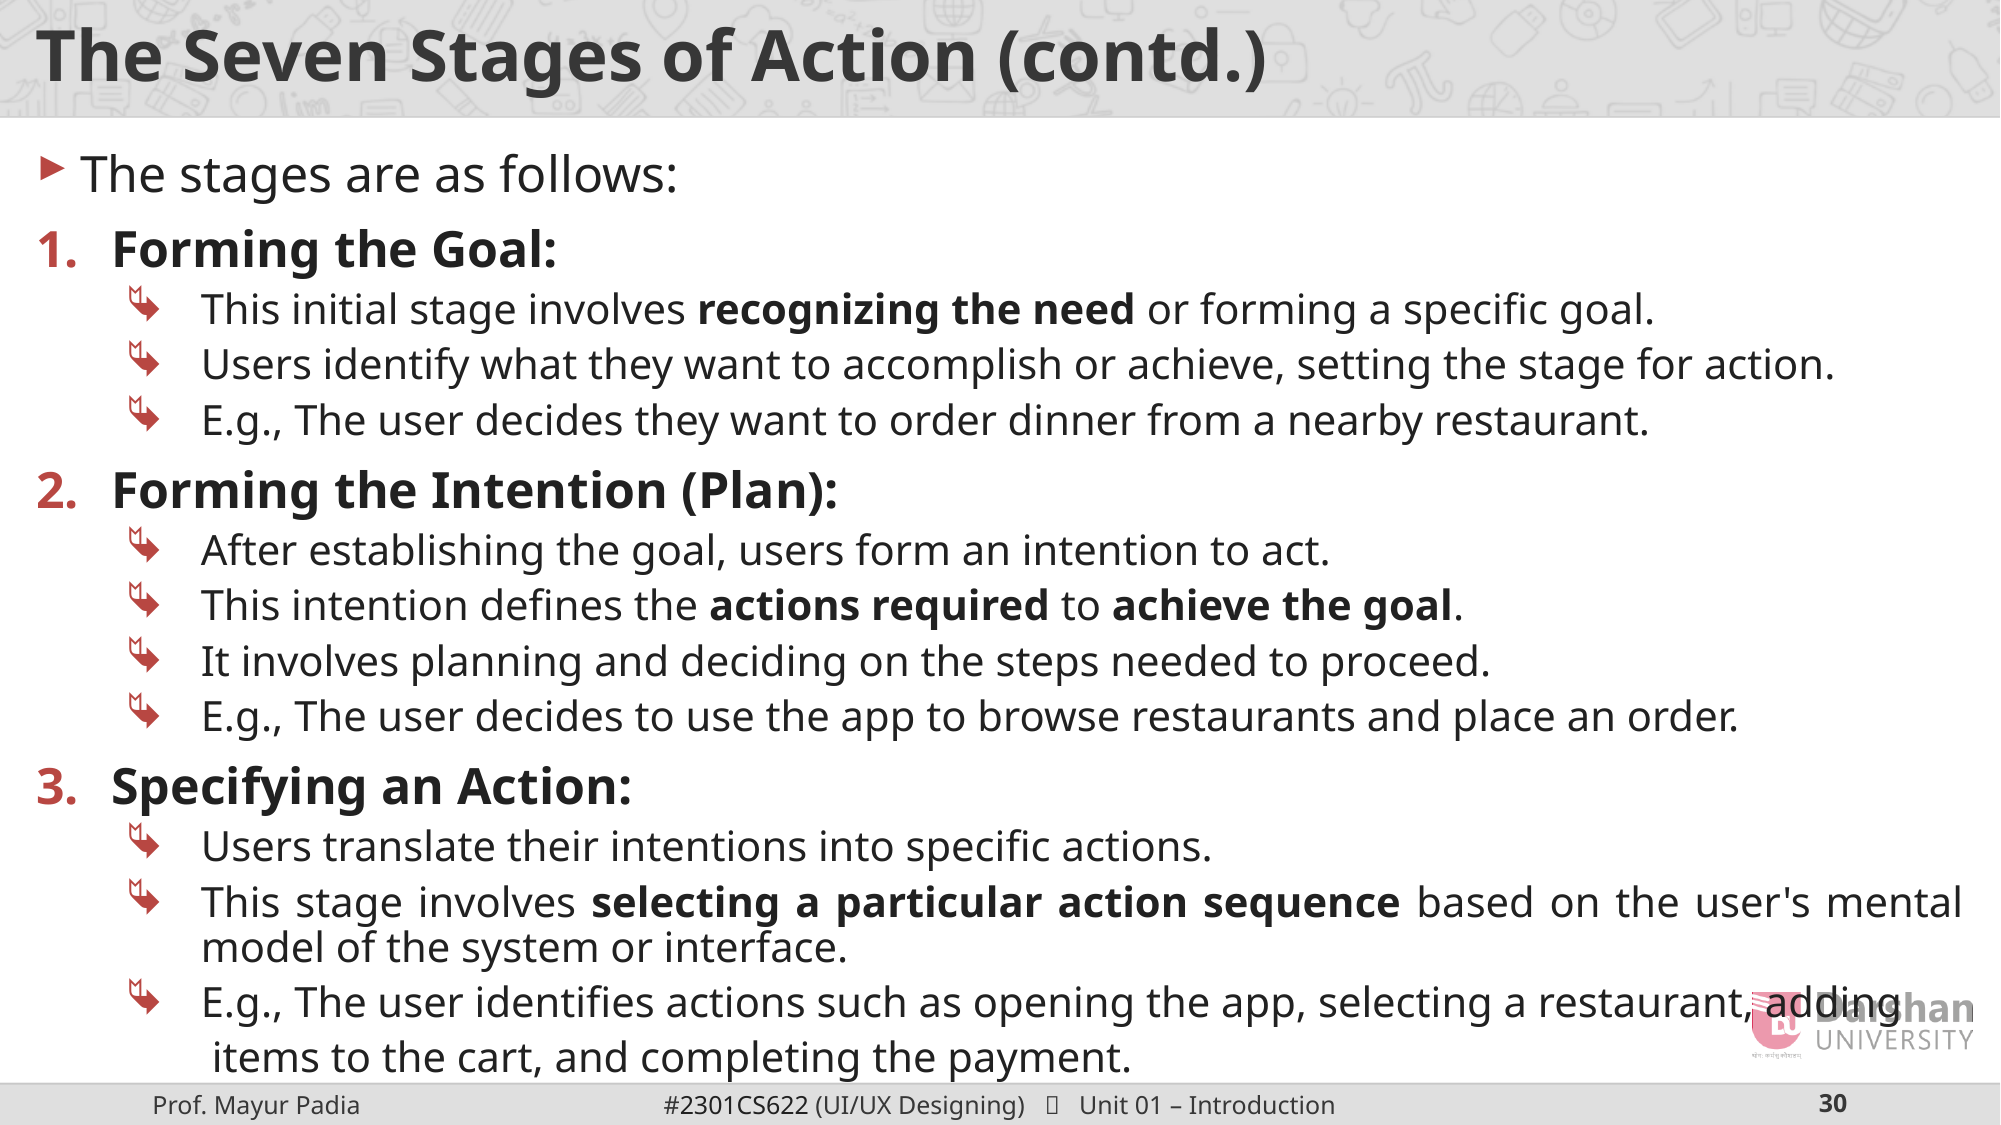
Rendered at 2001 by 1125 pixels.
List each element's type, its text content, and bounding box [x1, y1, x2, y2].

list The stages are as follows: Forming the Goal: This initial stage involves recognizing the need or forming a specific goal. Users identify what they want to accomplish or achieve, setting the stage for action. E.g., The user decides they want to order dinner from a nearby restaurant. Forming the Intention (Plan): After establishing the goal, users form an intention to act. This intention defines the actions required to achieve the goal. It involves planning and deciding on the steps needed to proceed. E.g., The user decides to use the app to browse restaurants and place an order. Specifying an Action: Users translate their intentions into specific actions. This stage involves selecting a particular action sequence based on the user's mental model of the system or interface. E.g., The user identifies actions such as opening the app, selecting a restaurant, adding items to the cart, and completing the payment. [21, 141, 1979, 1085]
title The Seven Stages of Action (contd.) [0, 0, 2000, 117]
